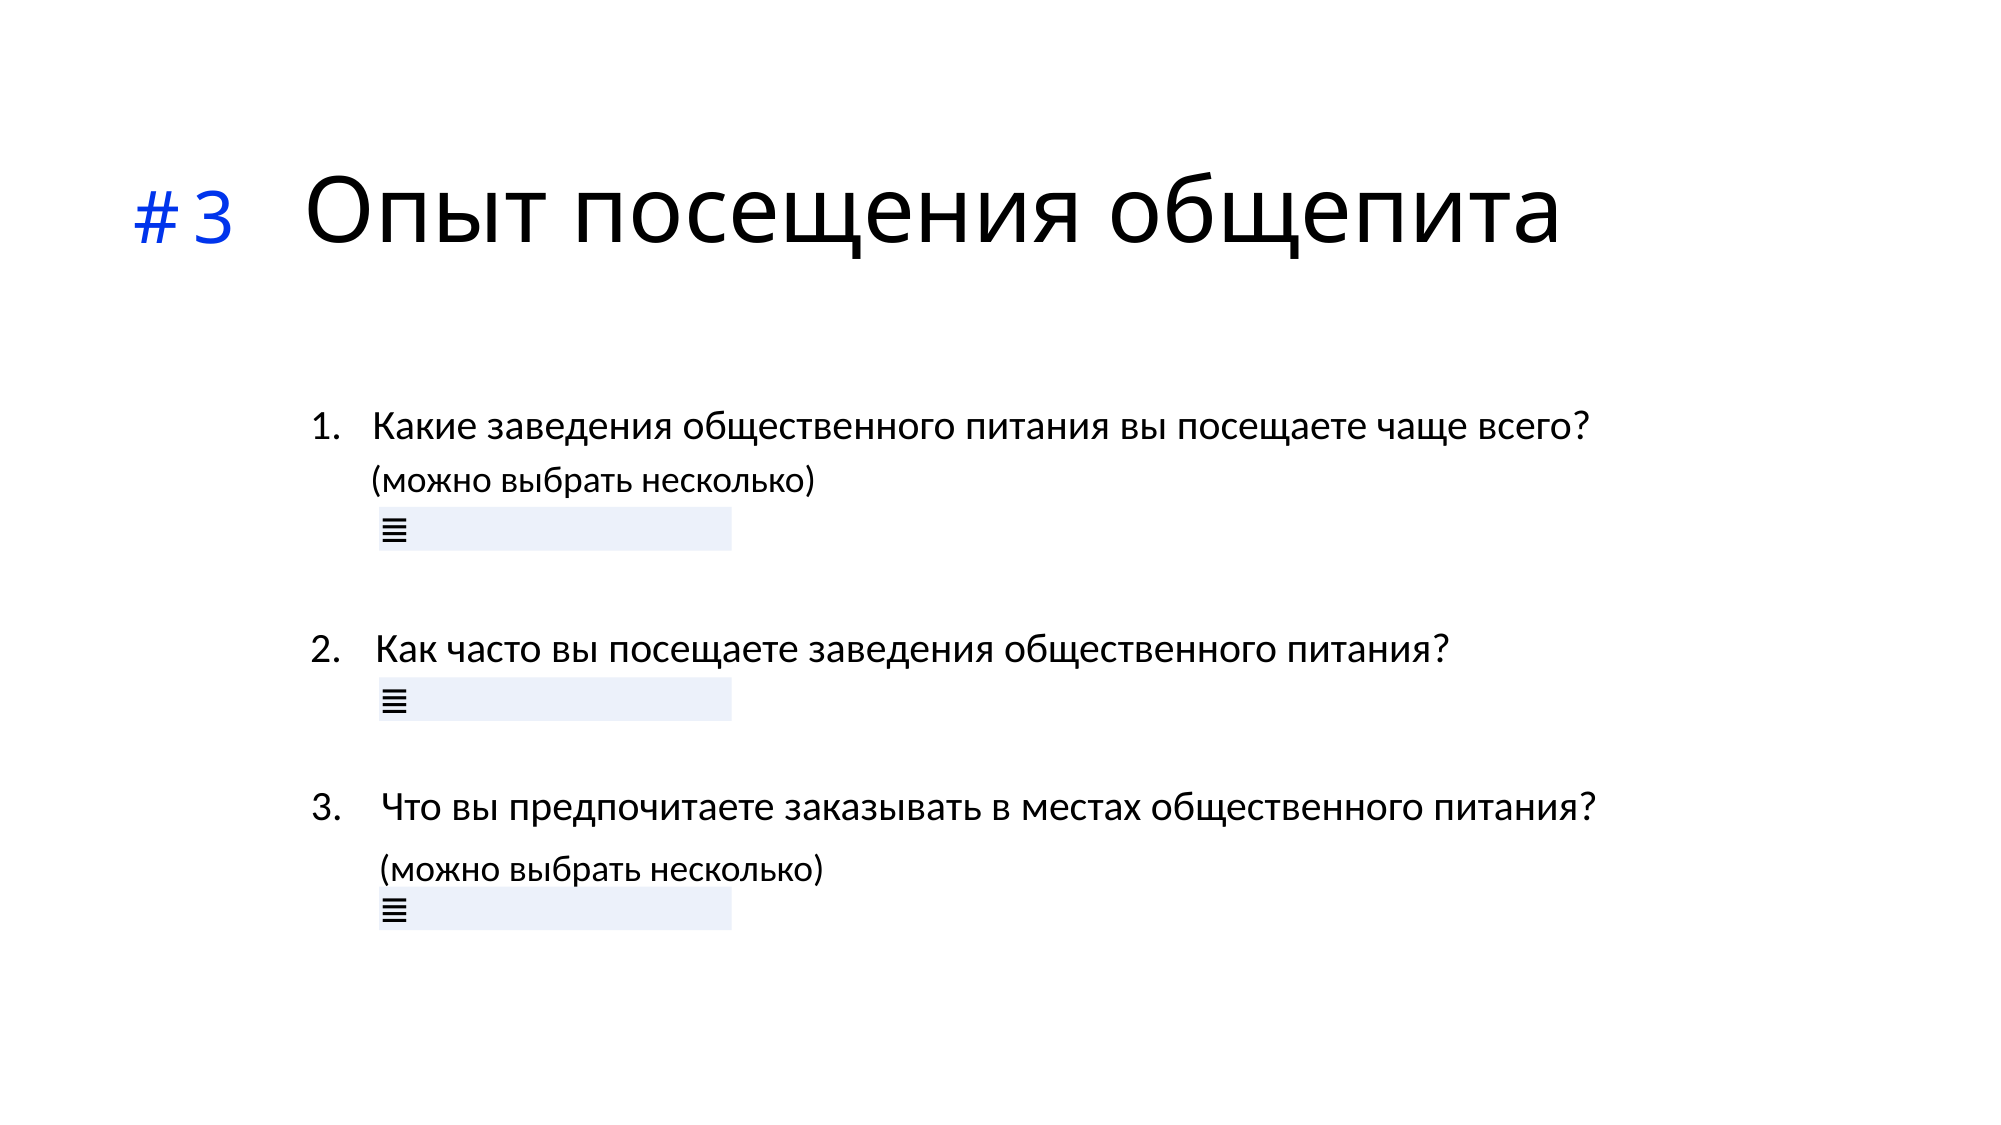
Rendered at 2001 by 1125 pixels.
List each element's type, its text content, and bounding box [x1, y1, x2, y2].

text_box 1. Какие заведения общественного питания вы посещаете чаще всего? (можно выбрать несколько) [308, 391, 1703, 501]
text_box 3. Что вы предпочитаете заказывать в местах общественного питания? (можно выбрать несколько) [308, 763, 1726, 890]
text_box 2. Как часто вы посещаете заведения общественного питания? [308, 618, 1657, 671]
text_box ≣ [379, 677, 732, 721]
text_box ≣ [379, 886, 732, 931]
title #3 Опыт посещения общепита [132, 96, 1579, 287]
text_box ≣ [379, 506, 732, 551]
